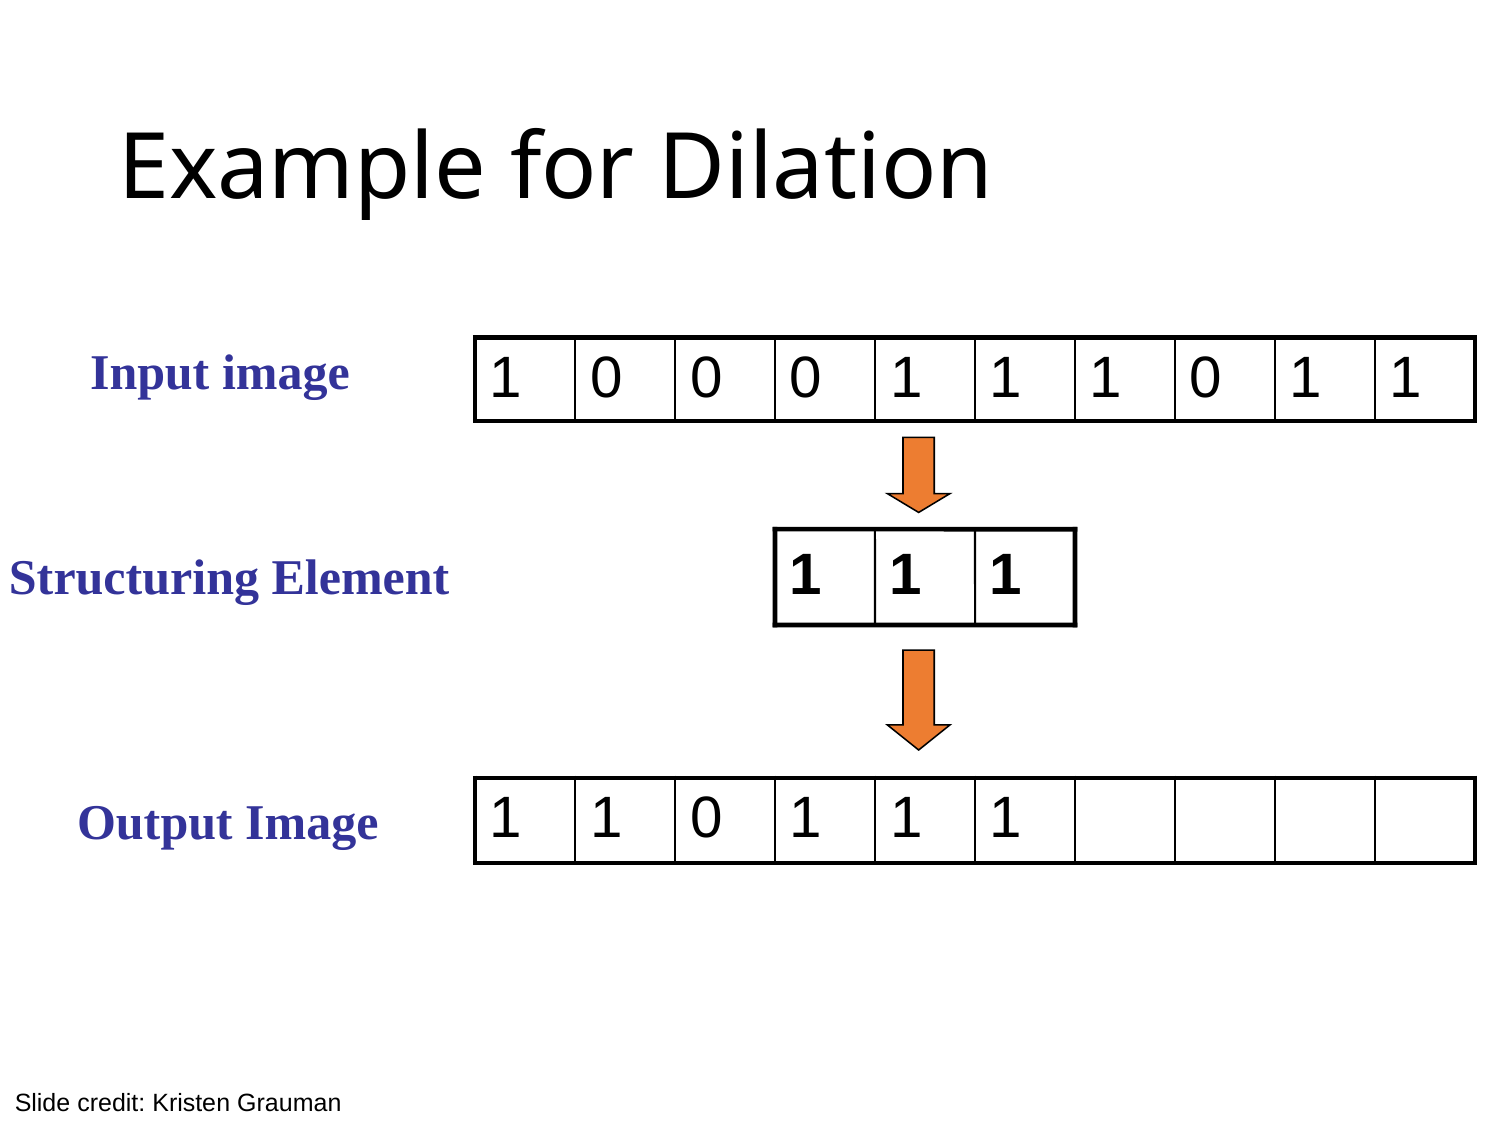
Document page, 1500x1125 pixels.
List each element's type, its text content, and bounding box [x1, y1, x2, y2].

table_header 0 [676, 780, 774, 861]
table_header 1 [1376, 340, 1473, 419]
table_header 1 [876, 780, 974, 861]
table_header [1276, 780, 1374, 861]
table_header 1 [976, 780, 1074, 861]
table_header 1 [1076, 340, 1174, 419]
text_box Slide credit: Kristen Grauman [0, 1079, 688, 1125]
table_header 1 [1276, 340, 1374, 419]
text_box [774, 437, 1075, 750]
title Example for Dilation [103, 59, 1397, 278]
table_header [1176, 780, 1274, 861]
table_header 0 [1176, 340, 1274, 419]
table_header 1 [477, 340, 574, 419]
table_header 1 [976, 340, 1074, 419]
text_box Input image [75, 331, 365, 407]
table_header 1 [477, 780, 574, 861]
text_box Structuring Element [0, 537, 465, 613]
table_header [1076, 780, 1174, 861]
table_header [1376, 780, 1473, 861]
table_header 1 [776, 780, 874, 861]
table_header 0 [576, 340, 674, 419]
table_header 0 [676, 340, 774, 419]
table_header 0 [776, 340, 874, 419]
table_header 1 [576, 780, 674, 861]
text_box Output Image [62, 781, 394, 857]
table_header 1 [876, 340, 974, 419]
